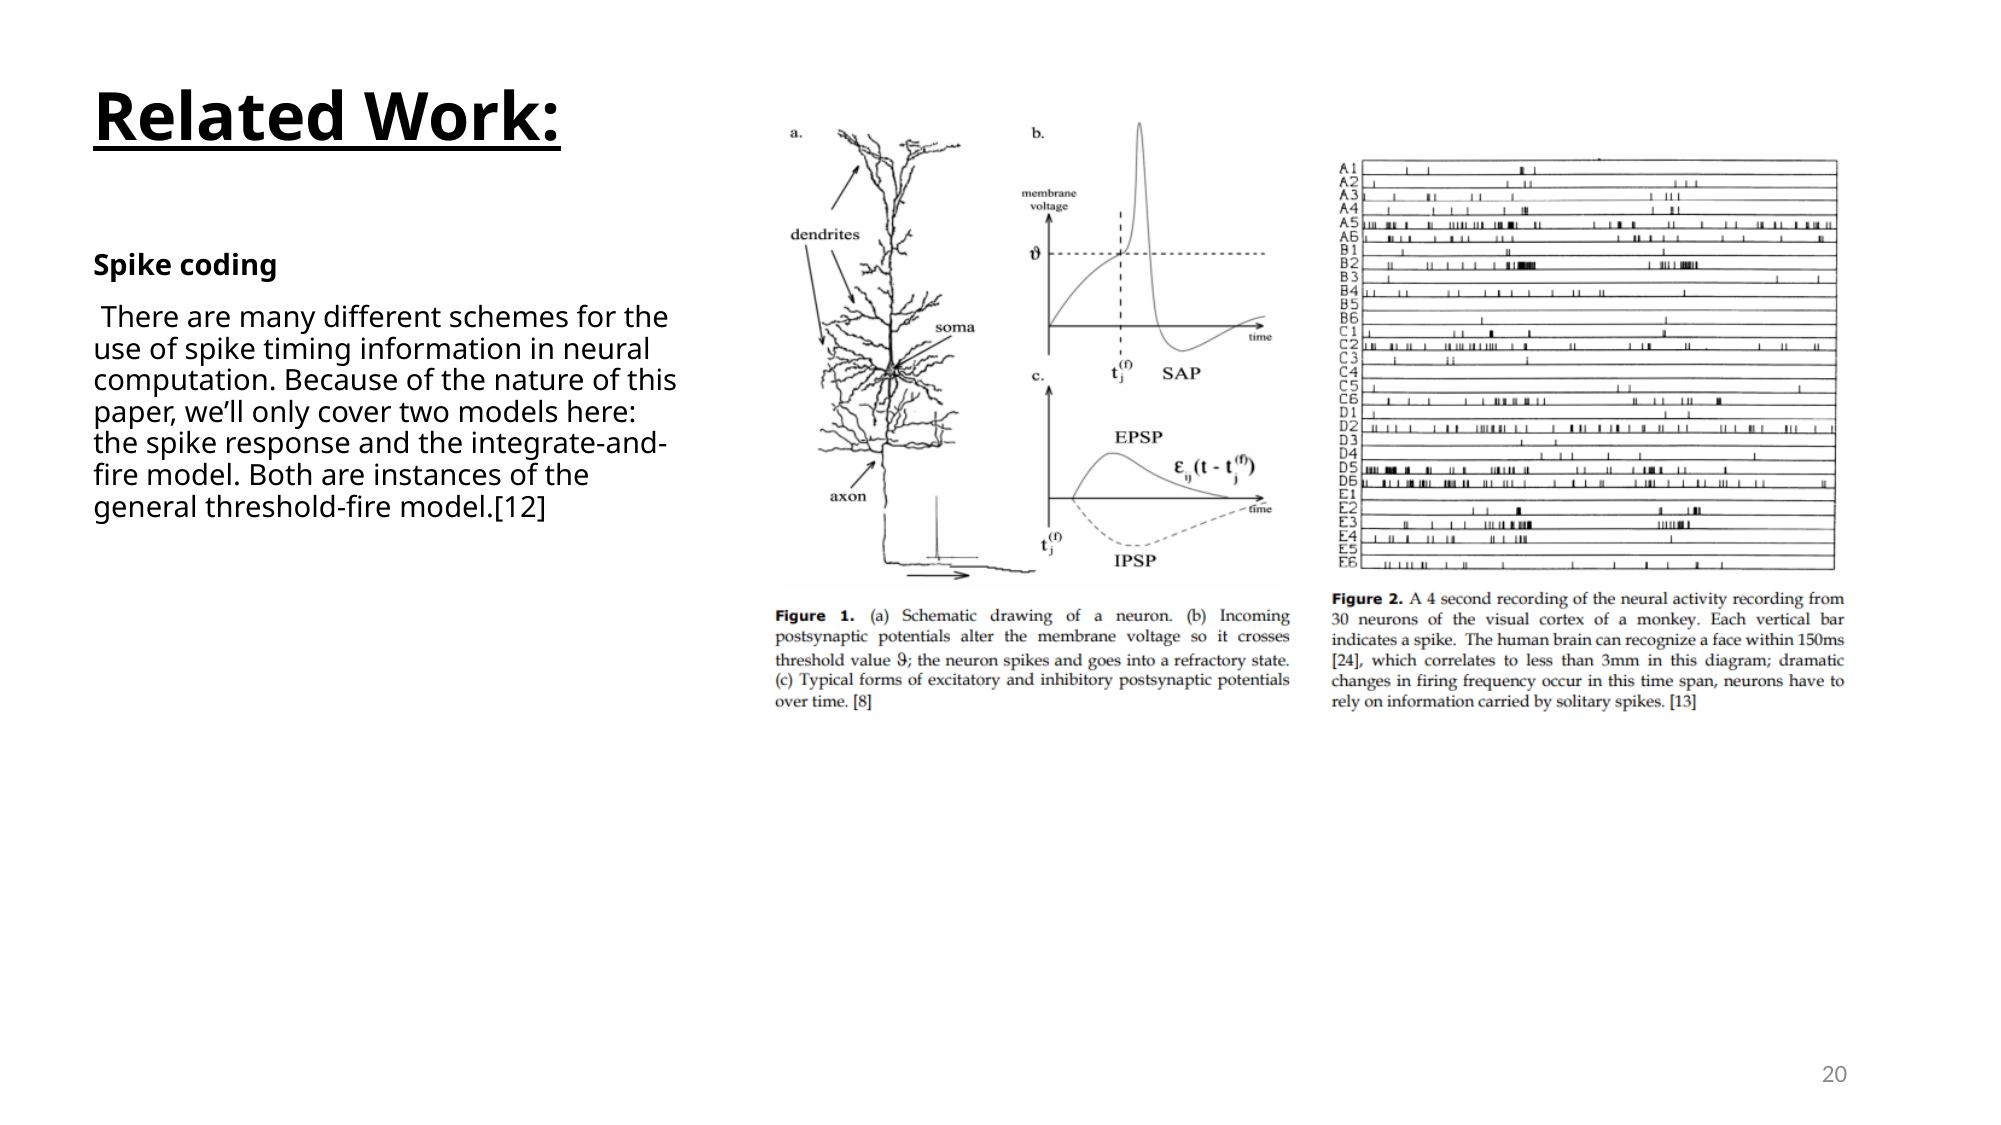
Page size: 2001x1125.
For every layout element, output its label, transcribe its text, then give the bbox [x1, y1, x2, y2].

list Spike coding There are many different schemes for the use of spike timing information in neural computation. Because of the nature of this paper, we’ll only cover two models here: the spike response and the integrate-and-fire model. Both are instances of the general threshold-fire model.[12] [78, 242, 696, 1006]
slide_number 20 [1412, 1042, 1863, 1103]
picture [717, 119, 1922, 731]
text_box Related Work: [78, 10, 1804, 228]
